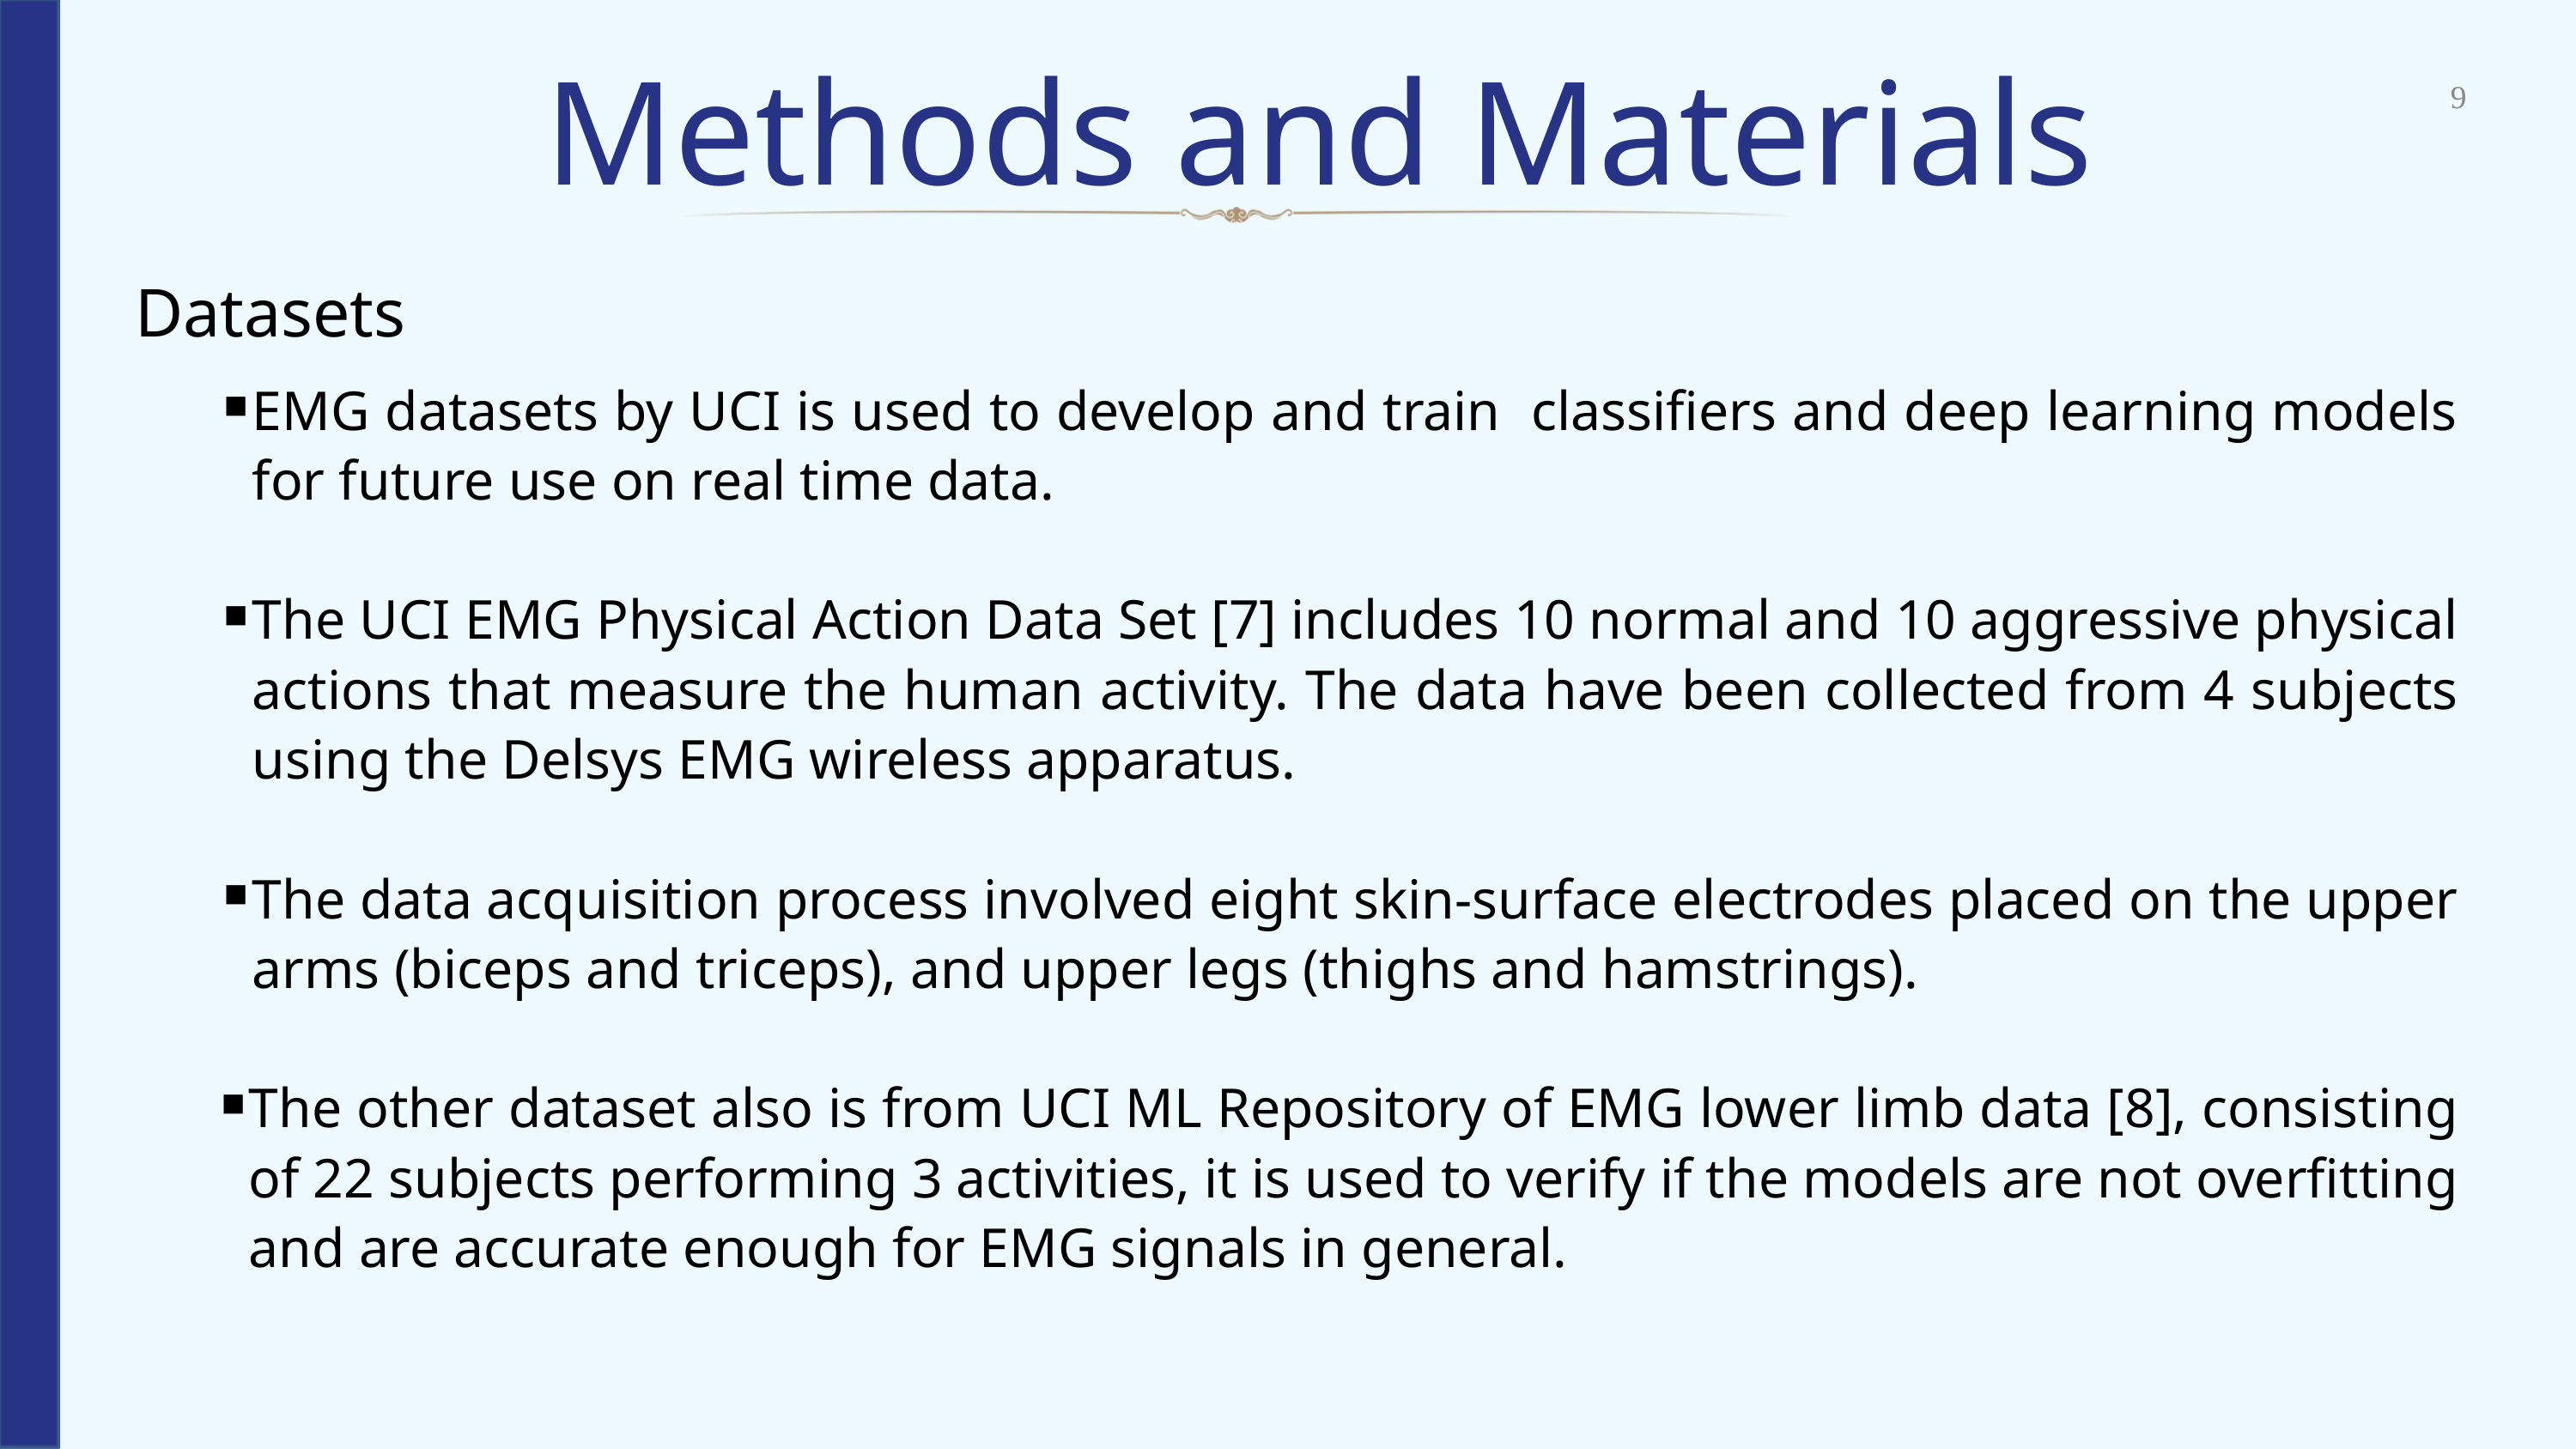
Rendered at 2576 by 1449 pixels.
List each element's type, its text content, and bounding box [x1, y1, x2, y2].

text_box EMG datasets by UCI is used to develop and train classifiers and deep learning models for future use on real time data. The UCI EMG Physical Action Data Set [7] includes 10 normal and 10 aggressive physical actions that measure the human activity. The data have been collected from 4 subjects using the Delsys EMG wireless apparatus. The data acquisition process involved eight skin-surface electrodes placed on the upper arms (biceps and triceps), and upper legs (thighs and hamstrings). The other dataset also is from UCI ML Repository of EMG lower limb data [8], consisting of 22 subjects performing 3 activities, it is used to verify if the models are not overfitting and are accurate enough for EMG signals in general. [135, 371, 2462, 1349]
text_box [0, 0, 61, 1449]
text_box Datasets [135, 257, 850, 350]
text_box 9 [2191, 76, 2467, 115]
text_box Methods and Materials [501, 7, 2137, 214]
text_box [681, 206, 1794, 224]
